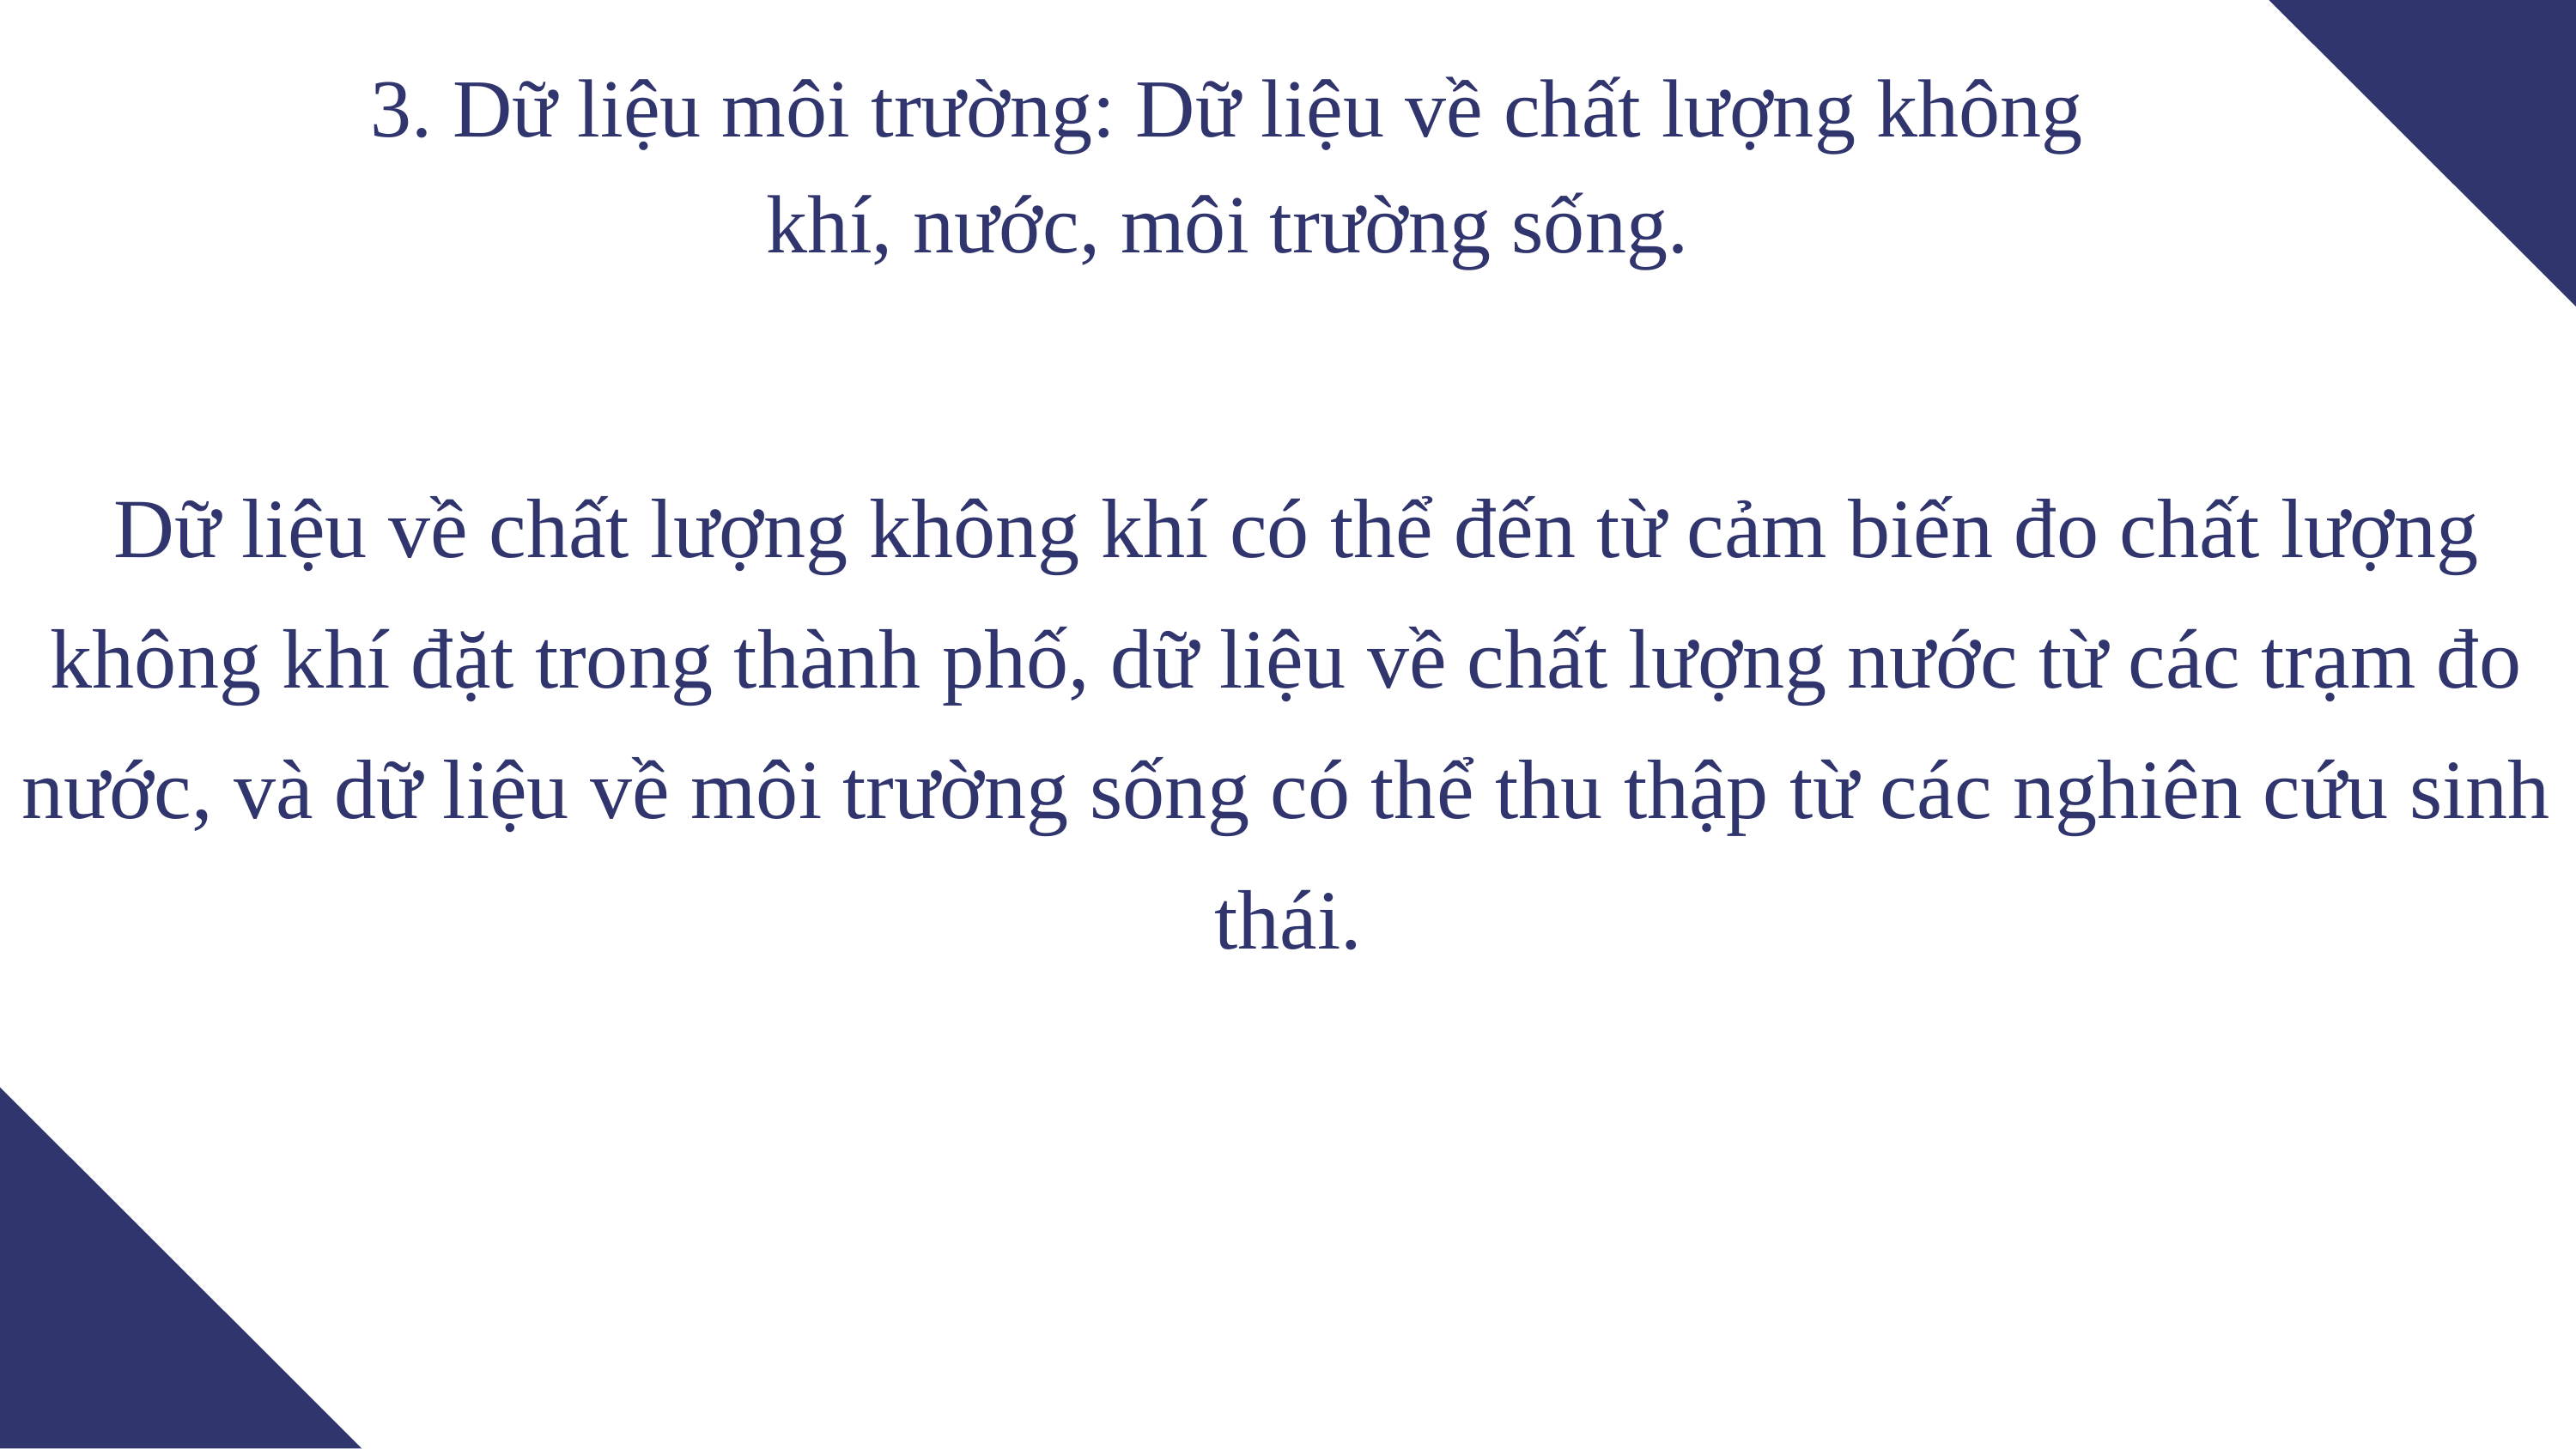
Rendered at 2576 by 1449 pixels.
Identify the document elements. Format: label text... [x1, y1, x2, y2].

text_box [2269, 0, 2576, 364]
text_box 3. Dữ liệu môi trường: Dữ liệu về chất lượng không khí, nước, môi trường sống. [361, 38, 2096, 270]
text_box Dữ liệu về chất lượng không khí có thể đến từ cảm biến đo chất lượng không khí đặt trong thành phố, dữ liệu về chất lượng nước từ các trạm đo nước, và dữ liệu về môi trường sống có thể thu thập từ các nghiên cứu sinh thái. [0, 444, 2576, 967]
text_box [0, 1087, 362, 1449]
